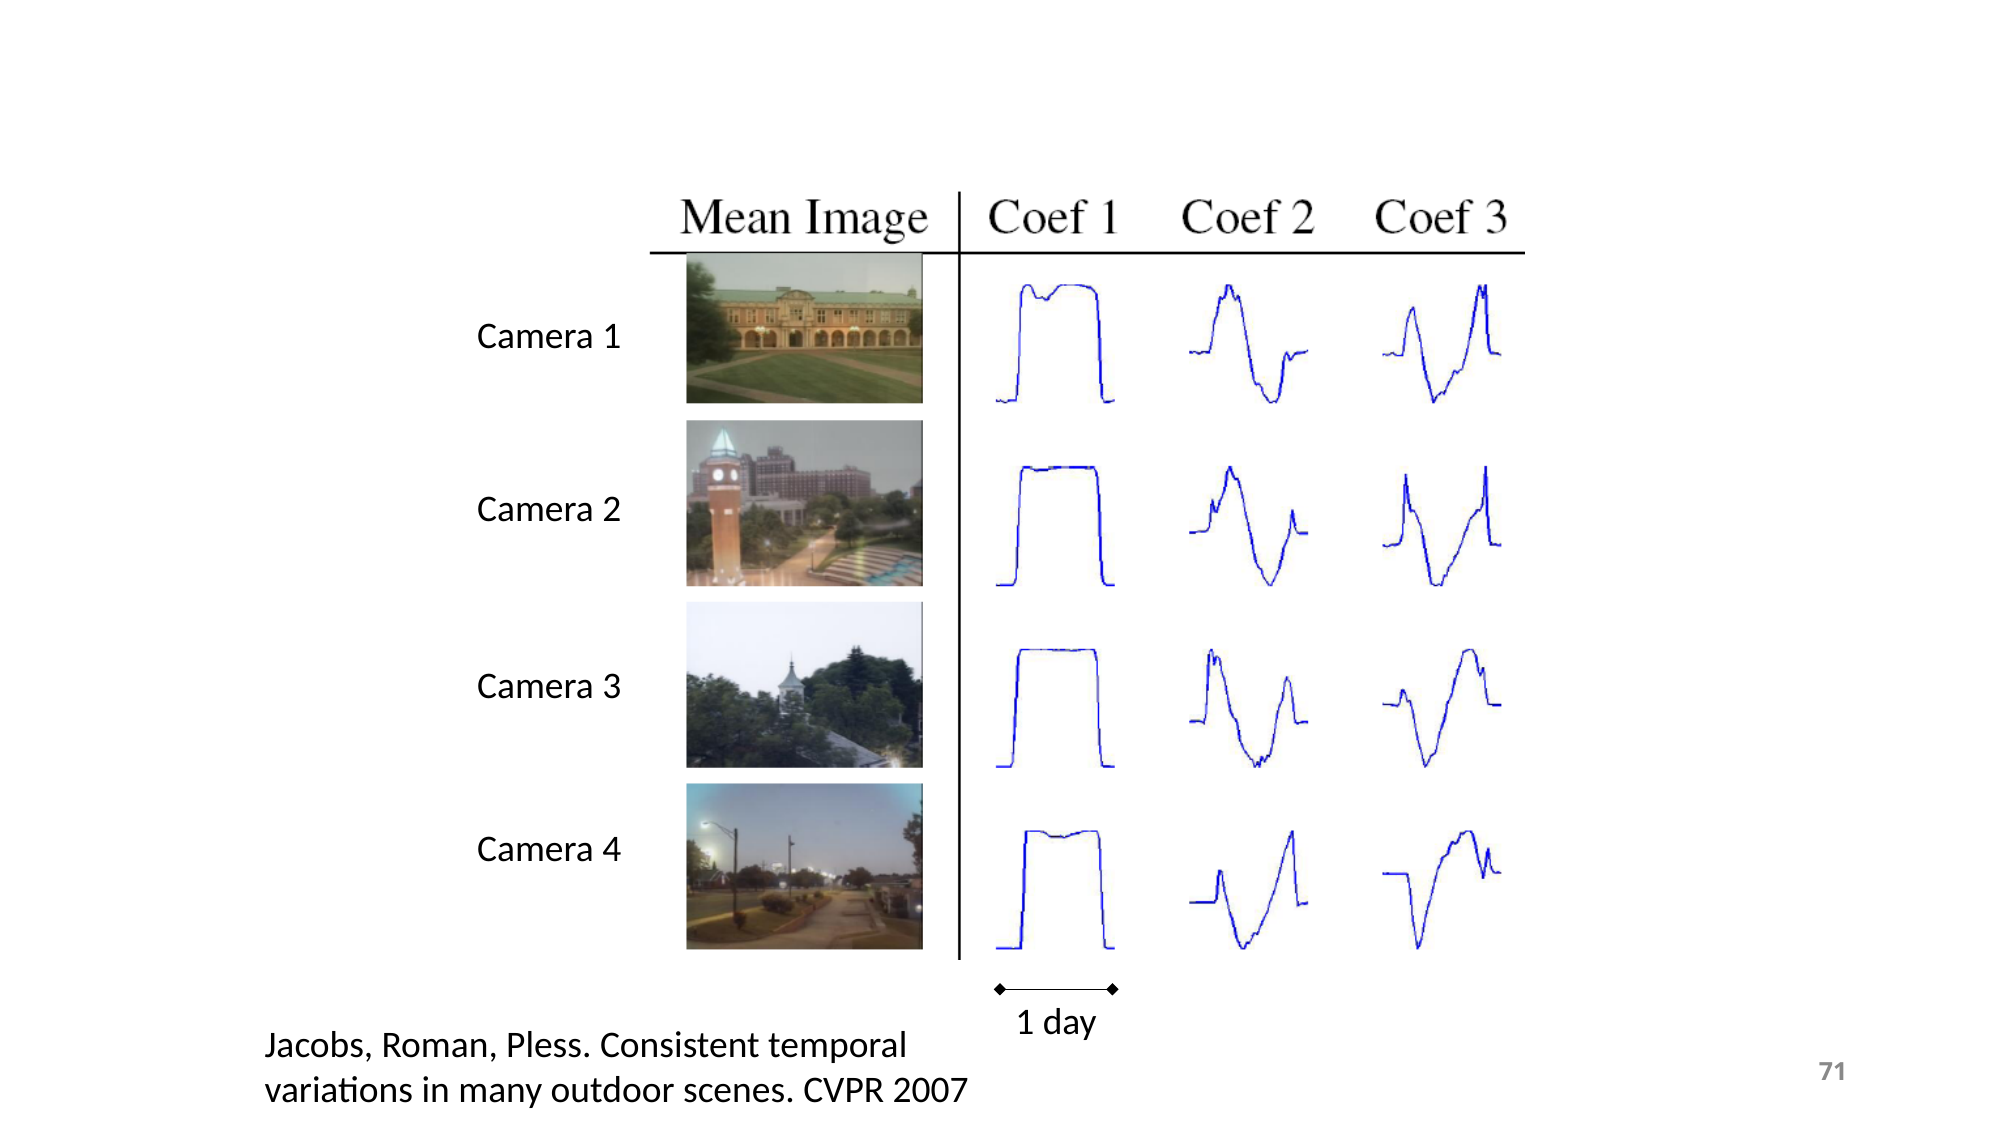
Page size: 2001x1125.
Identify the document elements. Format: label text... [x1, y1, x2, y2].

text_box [461, 180, 1525, 1050]
slide_number 71 [1412, 1042, 1863, 1103]
text_box Jacobs, Roman, Pless. Consistent temporal variations in many outdoor scenes. CVPR 2007 [249, 1012, 1013, 1118]
